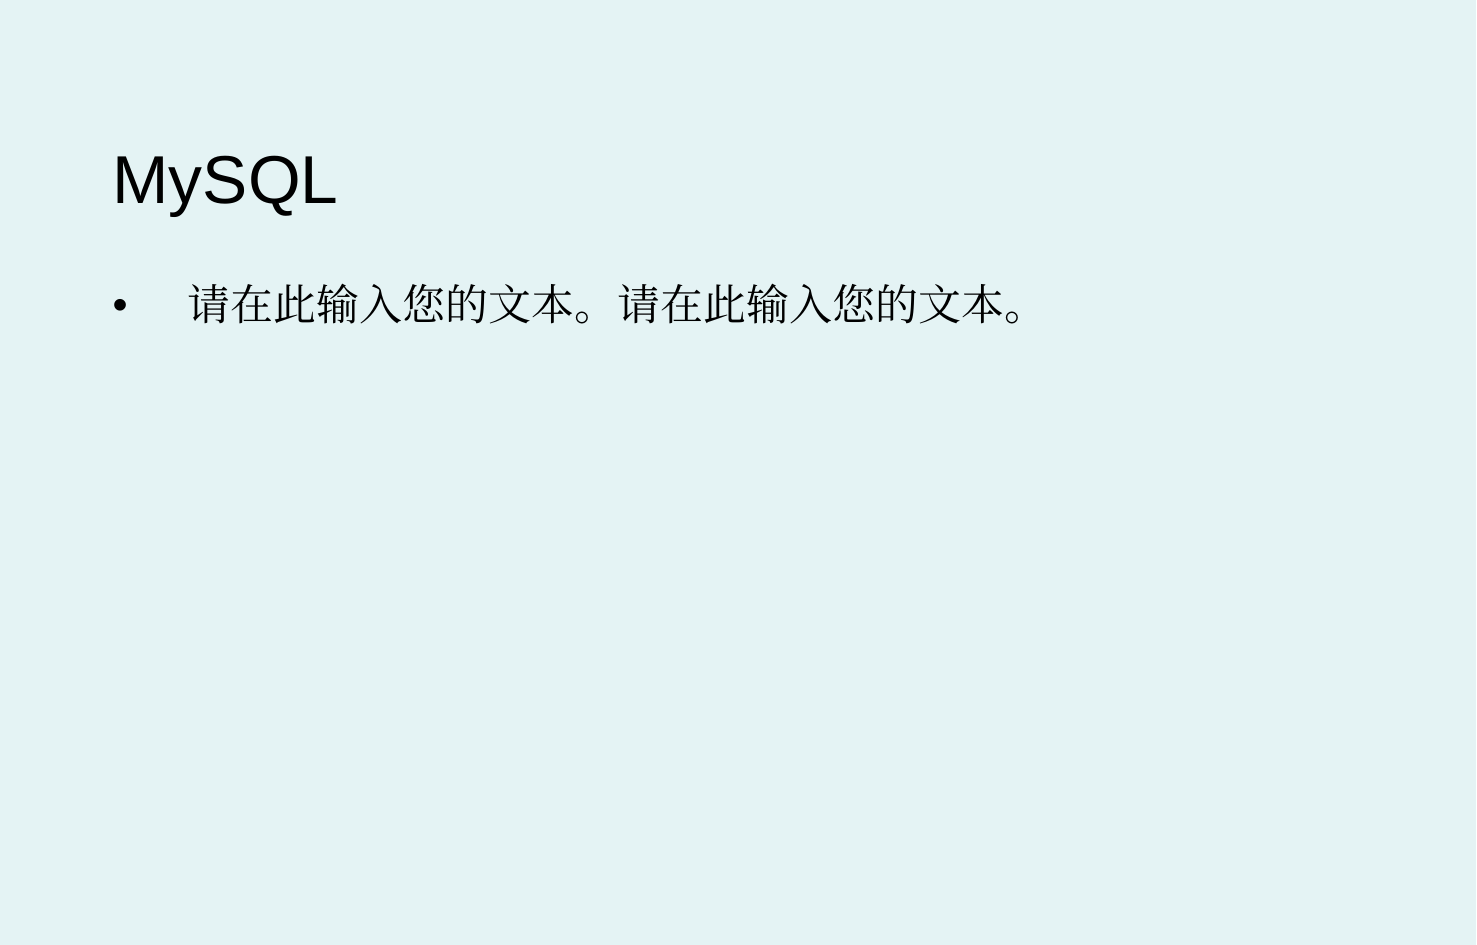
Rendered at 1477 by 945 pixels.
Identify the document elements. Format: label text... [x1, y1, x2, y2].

text_box 请在此输入您的文本。请在此输入您的文本。 [101, 278, 1375, 806]
text_box MySQL [101, 101, 1375, 262]
